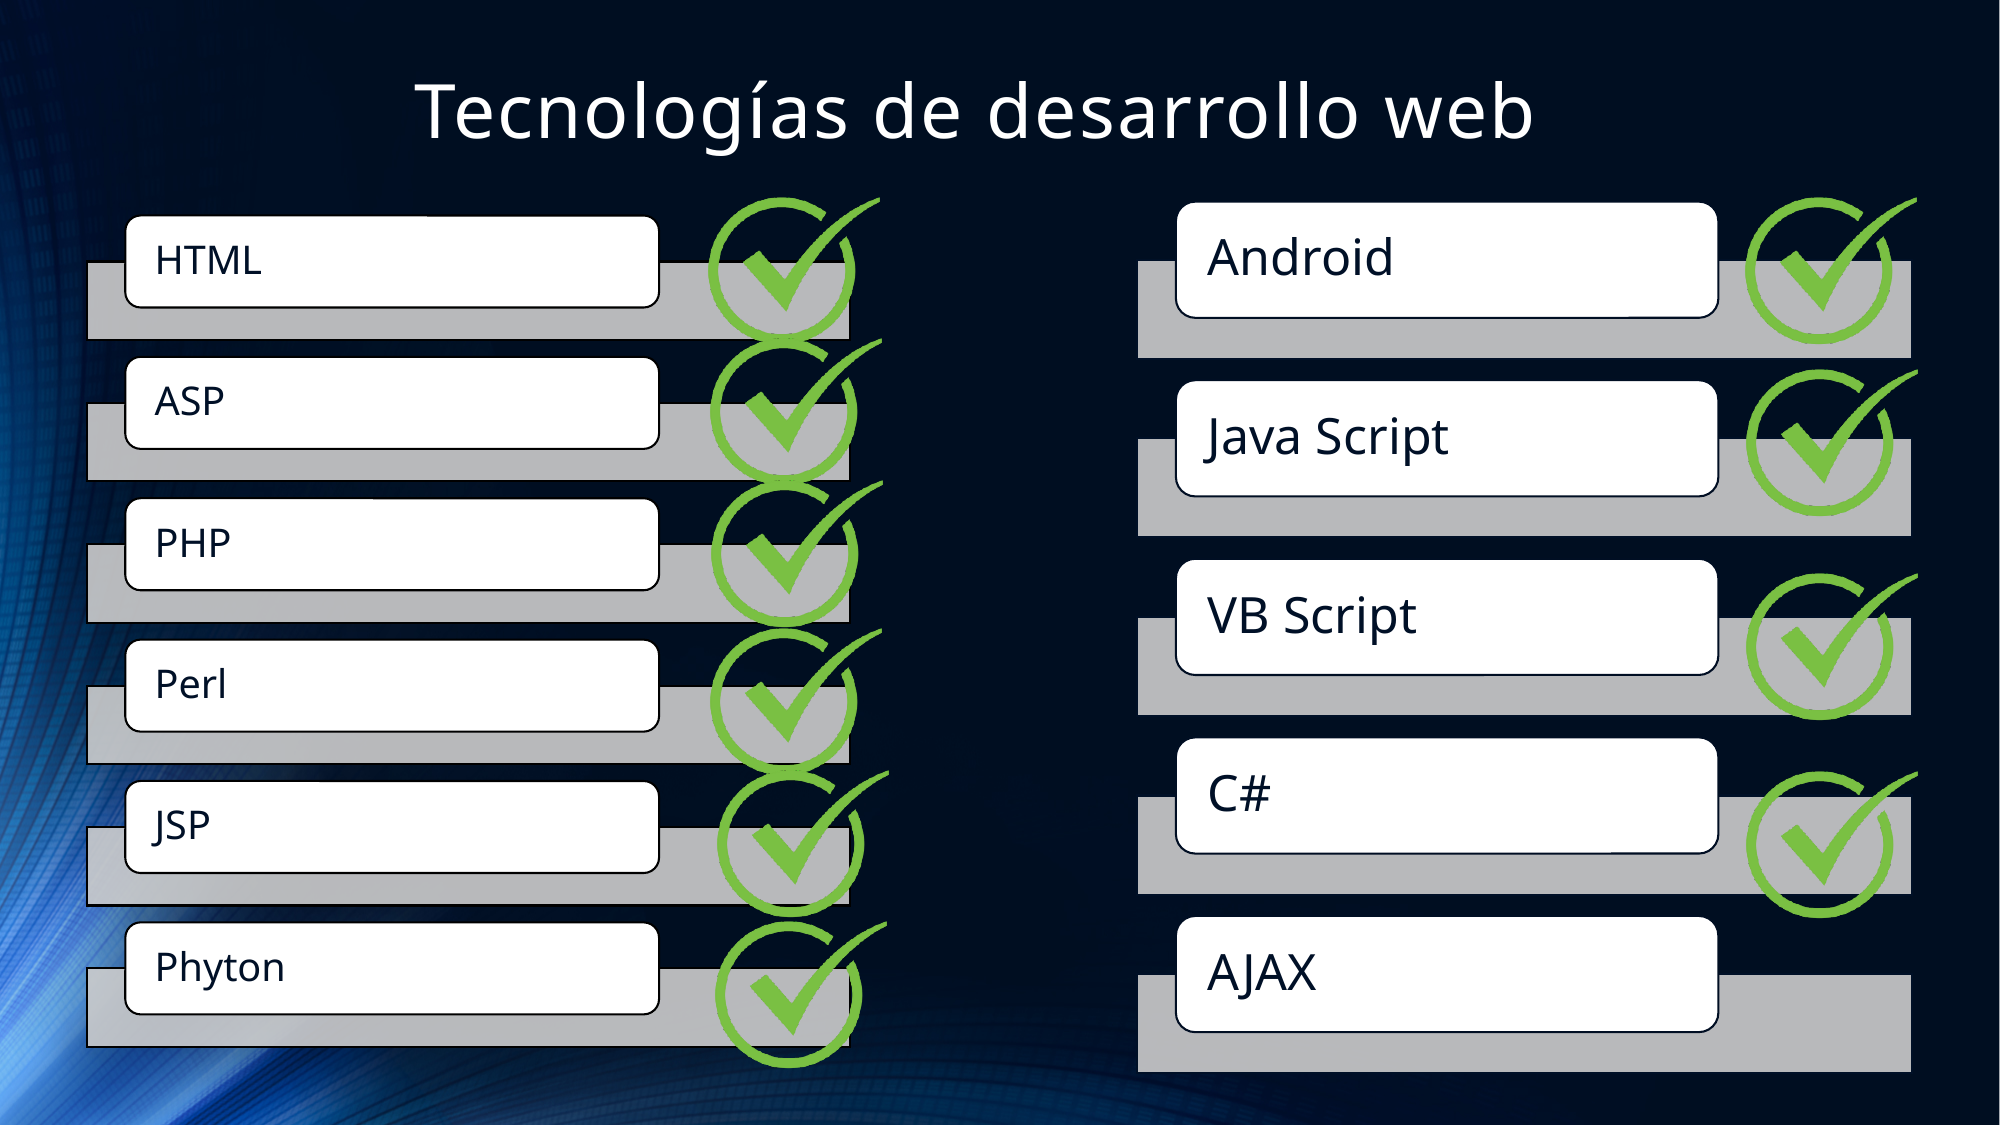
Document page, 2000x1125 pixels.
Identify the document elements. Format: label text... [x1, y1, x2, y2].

picture [0, 0, 2000, 1125]
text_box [1137, 199, 1913, 1076]
title Tecnologías de desarrollo web [237, 50, 1738, 163]
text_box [87, 199, 709, 1063]
